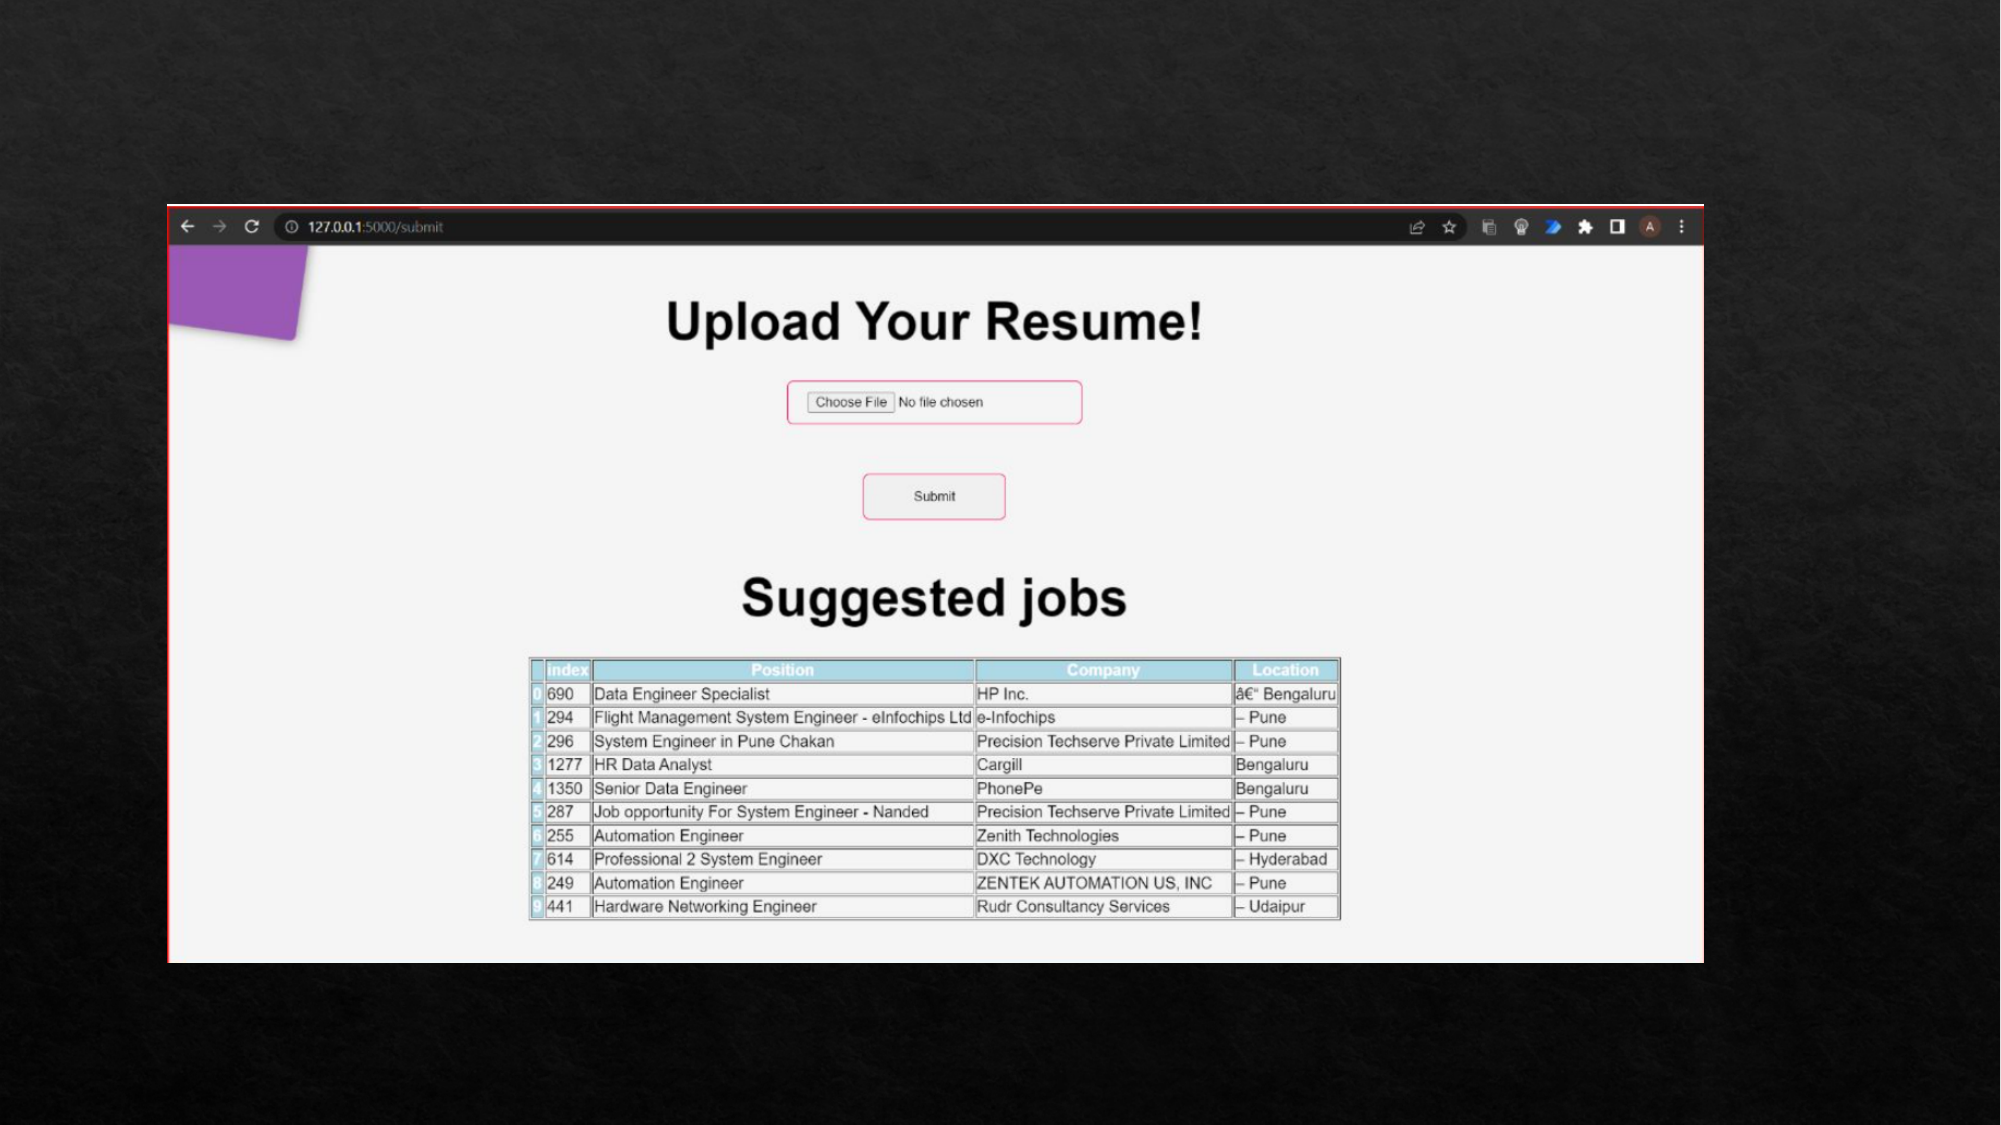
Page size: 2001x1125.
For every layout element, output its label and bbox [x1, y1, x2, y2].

picture [167, 204, 1705, 963]
